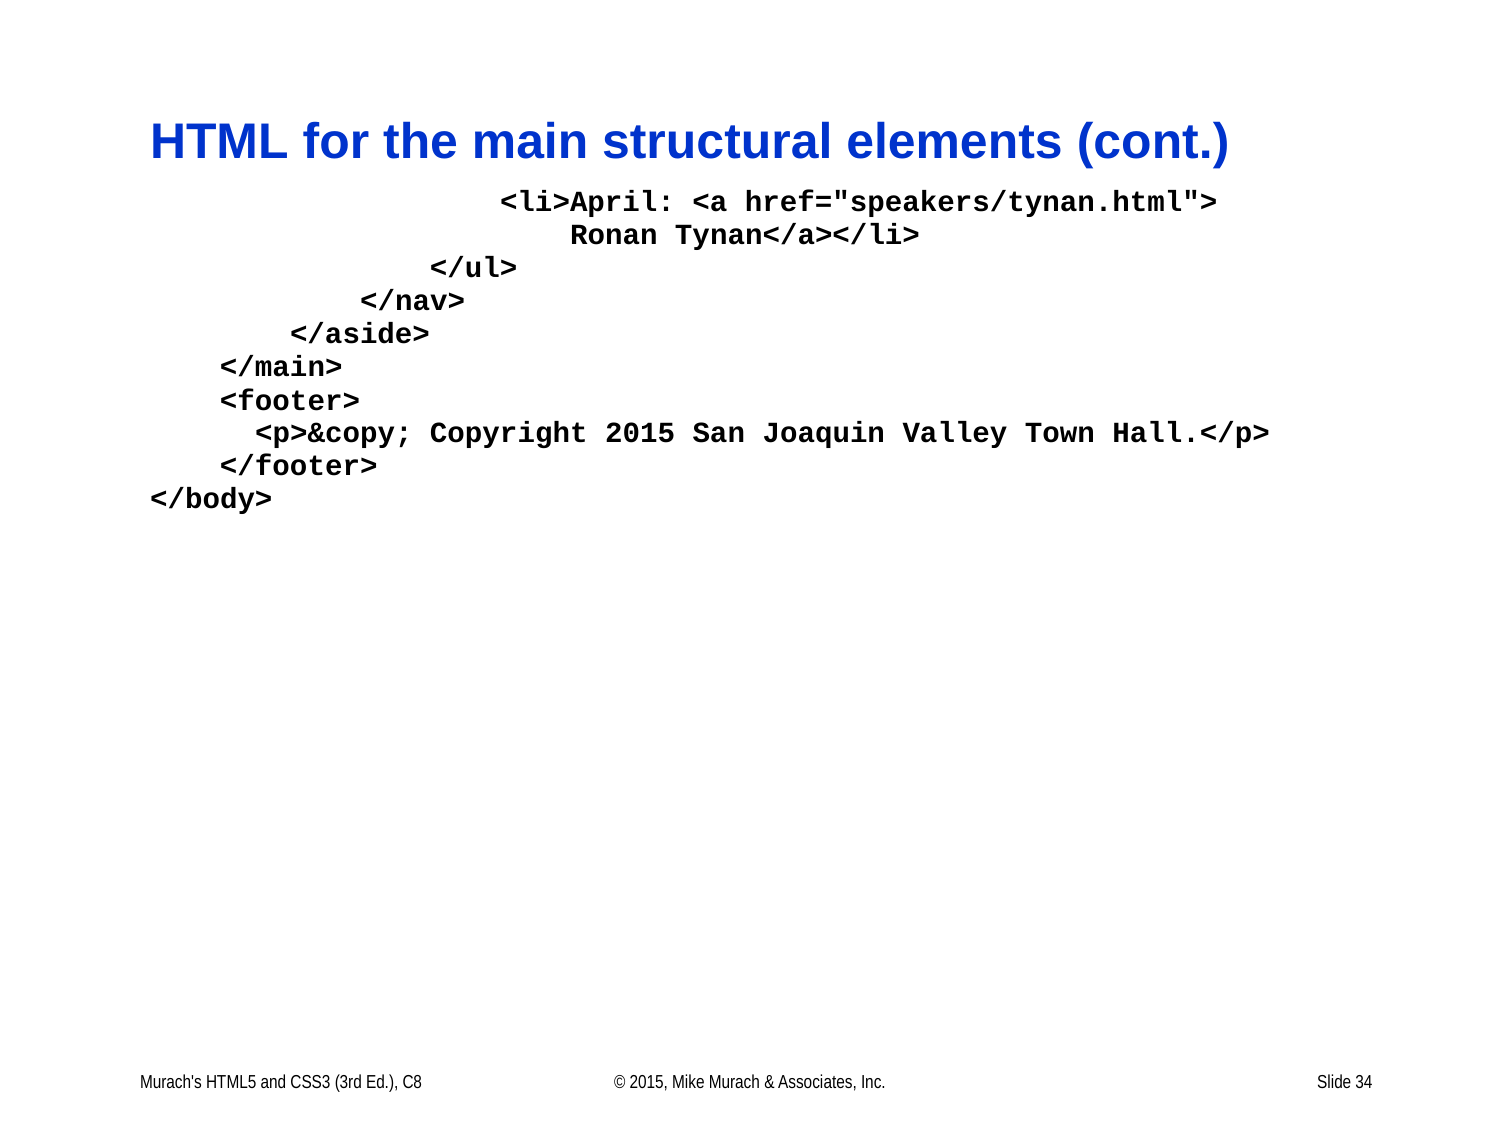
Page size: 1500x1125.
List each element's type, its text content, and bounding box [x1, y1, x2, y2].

slide_number Slide 34 [1074, 1025, 1388, 1100]
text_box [149, 187, 1348, 519]
slide_number Murach's HTML5 and CSS3 (3rd Ed.), C8 [125, 1025, 450, 1100]
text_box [149, 112, 1348, 183]
footer © 2015, Mike Murach & Associates, Inc. [474, 1025, 1025, 1100]
